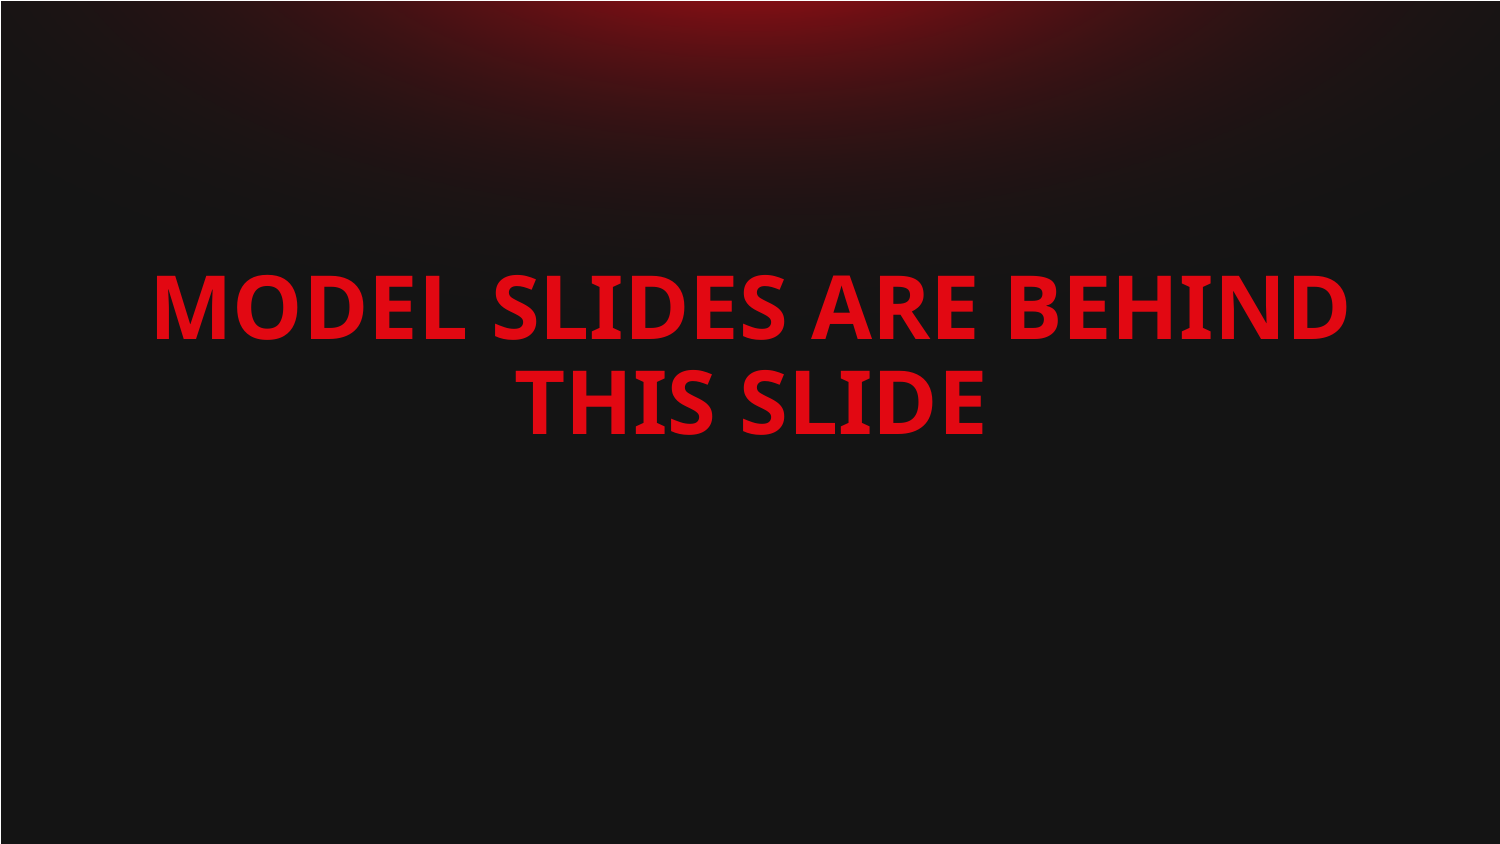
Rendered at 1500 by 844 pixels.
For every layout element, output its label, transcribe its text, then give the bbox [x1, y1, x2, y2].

picture [2, 2, 1500, 844]
title MODEL SLIDES ARE BEHIND THIS SLIDE [122, 172, 1380, 545]
